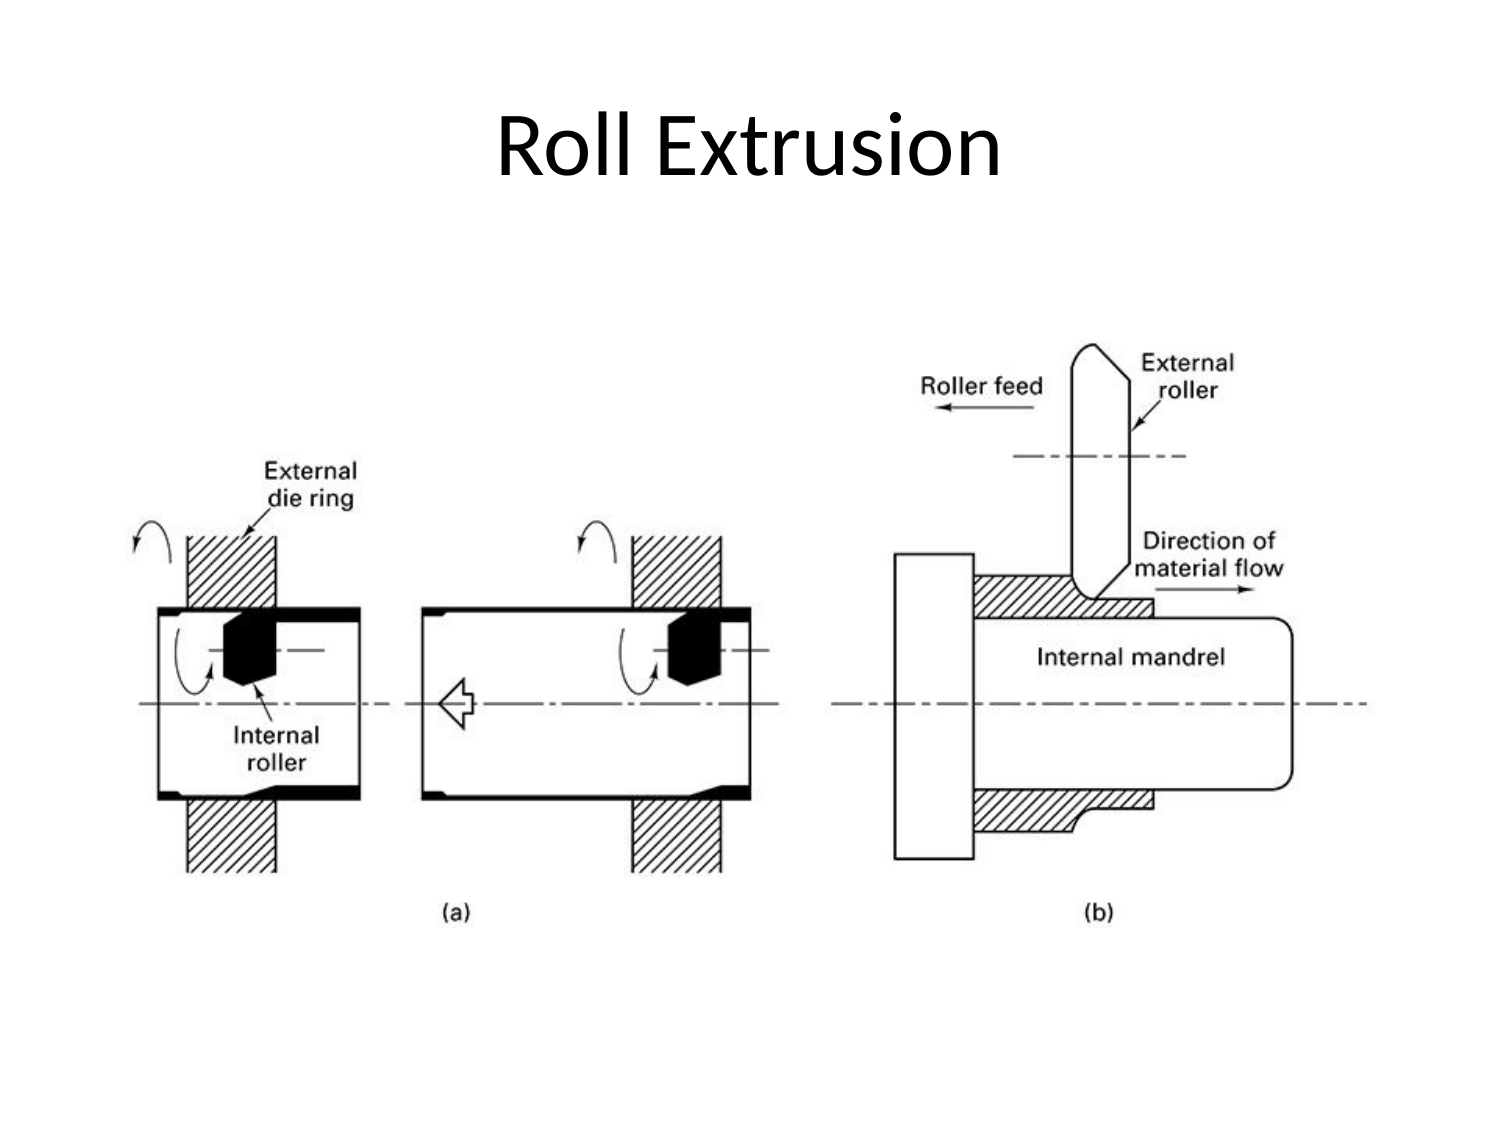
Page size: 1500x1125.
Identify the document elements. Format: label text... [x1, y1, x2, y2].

title Roll Extrusion [75, 45, 1425, 233]
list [124, 339, 1376, 928]
